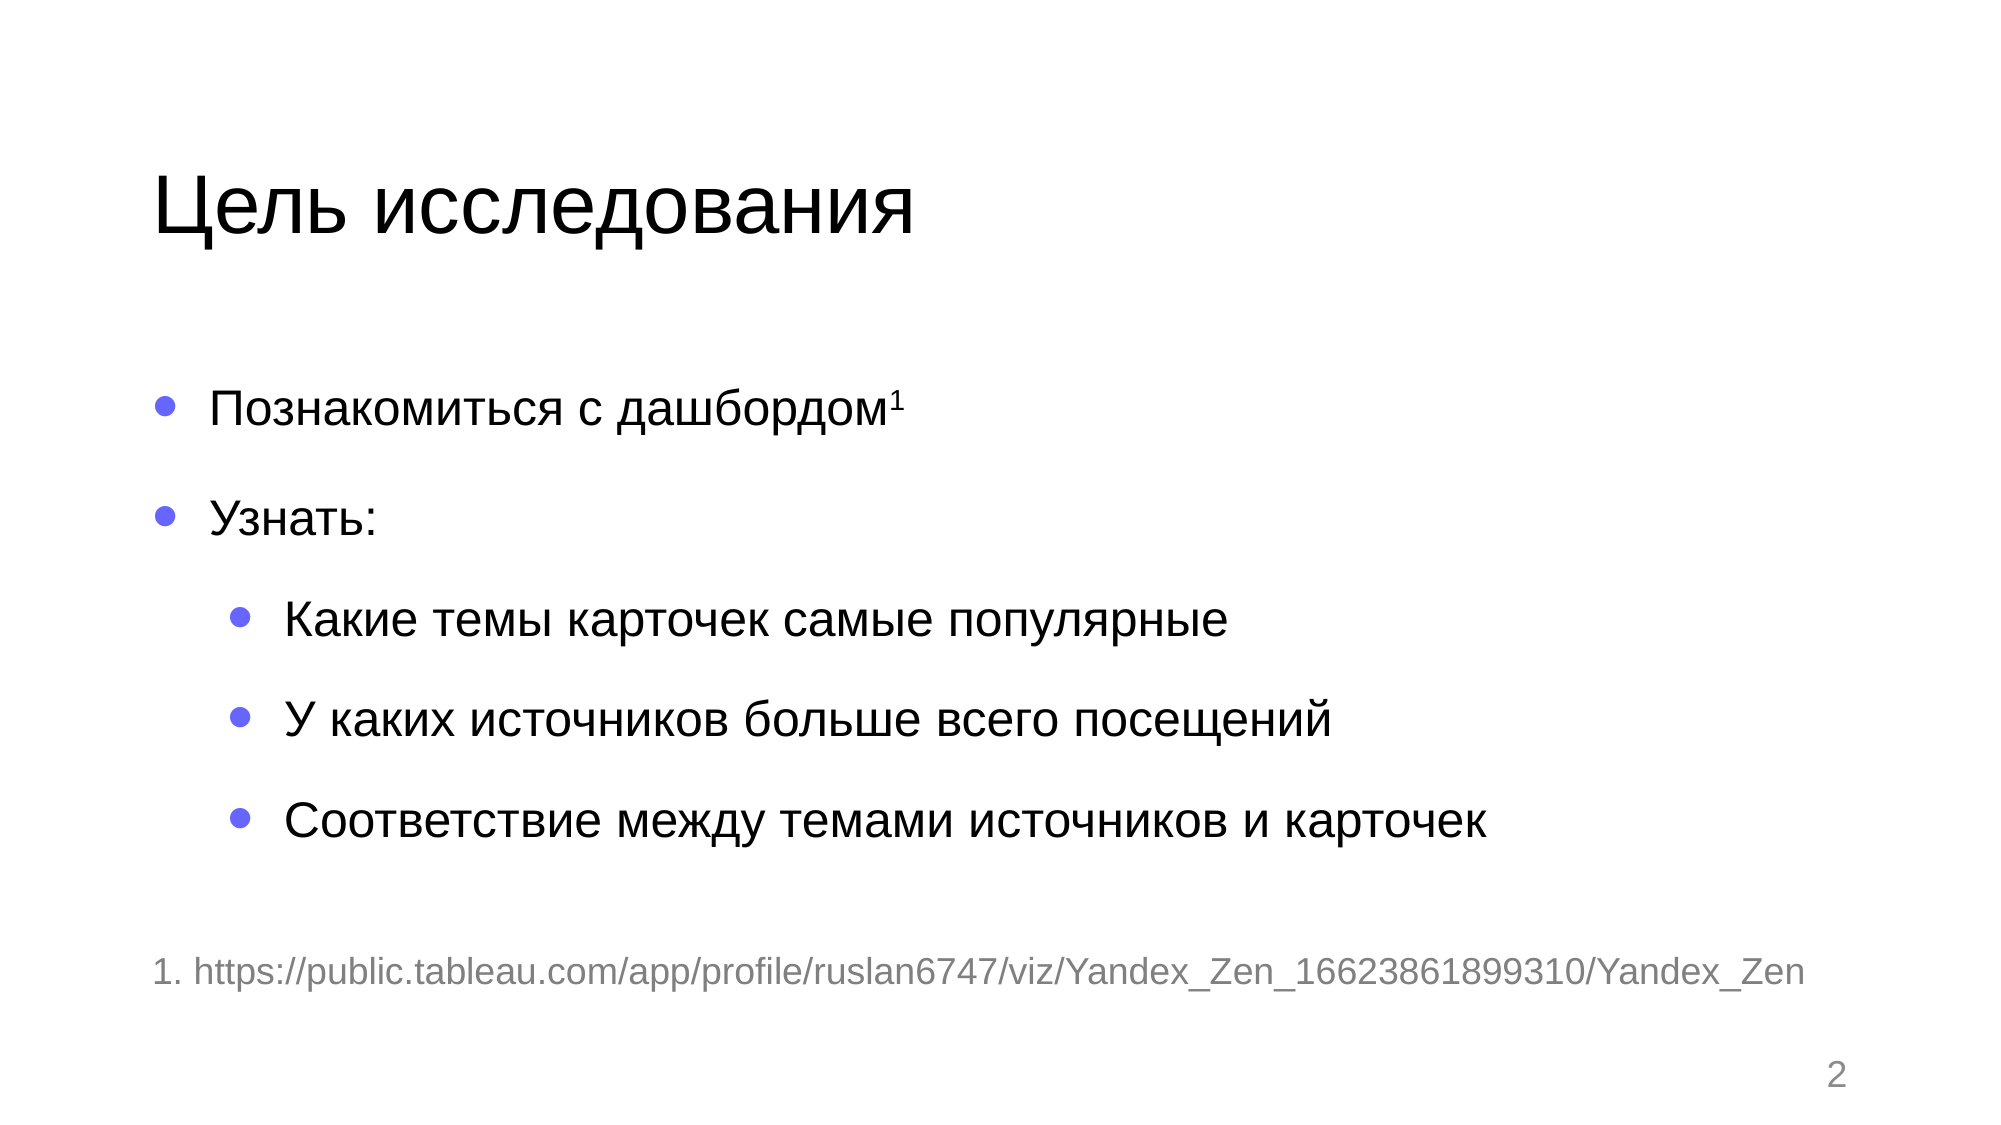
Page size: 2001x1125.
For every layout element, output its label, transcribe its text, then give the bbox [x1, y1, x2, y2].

slide_number 2 [1412, 1042, 1863, 1103]
title Цель исследования [137, 75, 1000, 337]
text_box 1. https://public.tableau.com/app/profile/ruslan6747/viz/Yandex_Zen_16623861899310/Yandex_Zen [137, 940, 1902, 1000]
list Познакомиться с дашбордом1 Узнать: Какие темы карточек самые популярные У каких источников больше всего посещений Cоответствие между темами источников и карточек [137, 337, 1863, 894]
